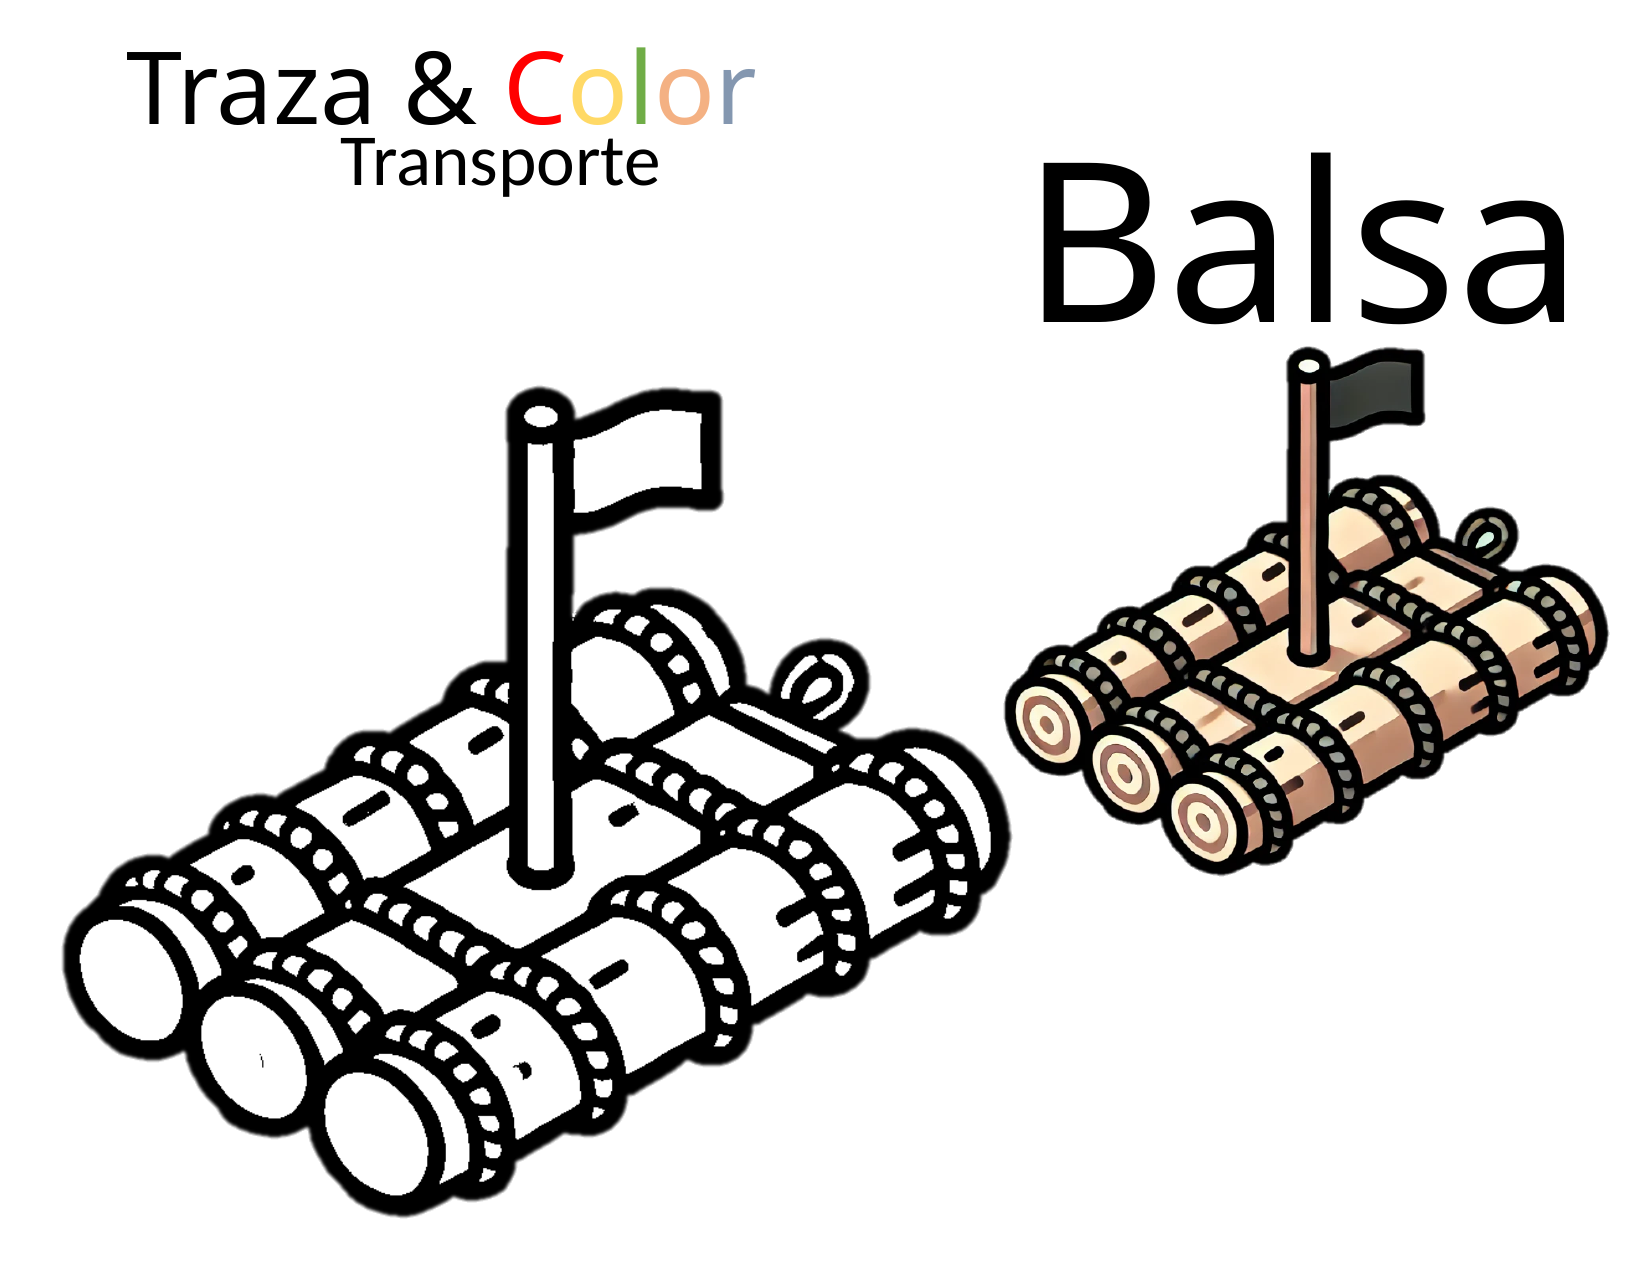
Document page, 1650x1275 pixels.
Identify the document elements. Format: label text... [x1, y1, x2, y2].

text_box Transporte [116, 104, 886, 208]
text_box Traza & Color [111, 16, 916, 152]
picture [0, 210, 1650, 1275]
text_box Balsa [951, 91, 1650, 234]
